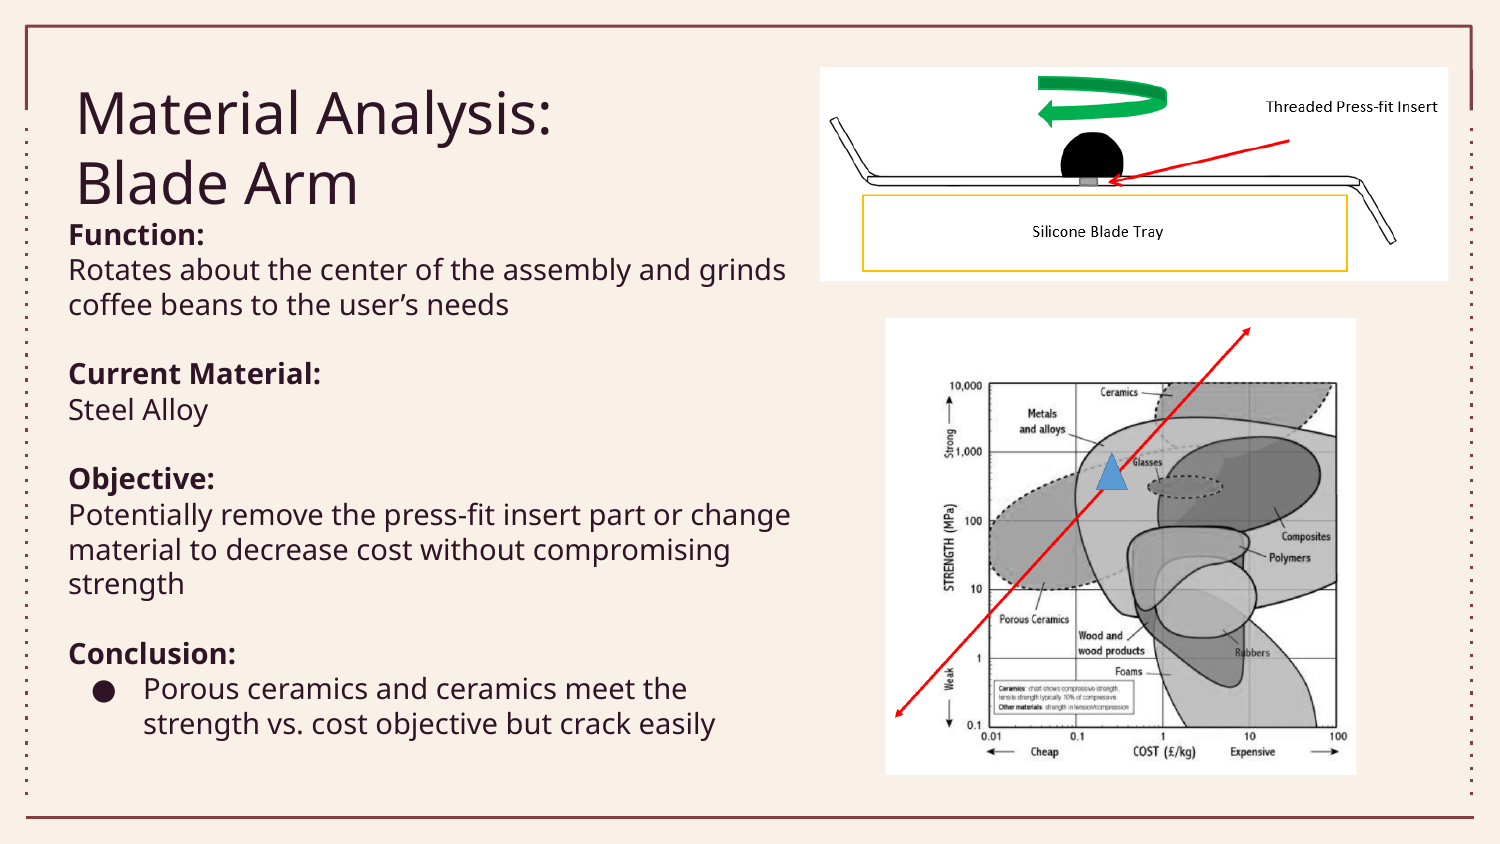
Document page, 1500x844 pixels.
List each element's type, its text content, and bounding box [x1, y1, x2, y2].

list Function: Rotates about the center of the assembly and grinds coffee beans to the user’s needs Current Material: Steel Alloy Objective: Potentially remove the press-fit insert part or change material to decrease cost without compromising strength Conclusion: Porous ceramics and ceramics meet the strength vs. cost objective but crack easily [53, 208, 808, 819]
picture [885, 318, 1357, 775]
picture [819, 67, 1449, 281]
title Material Analysis: Blade Arm [60, 61, 1324, 155]
